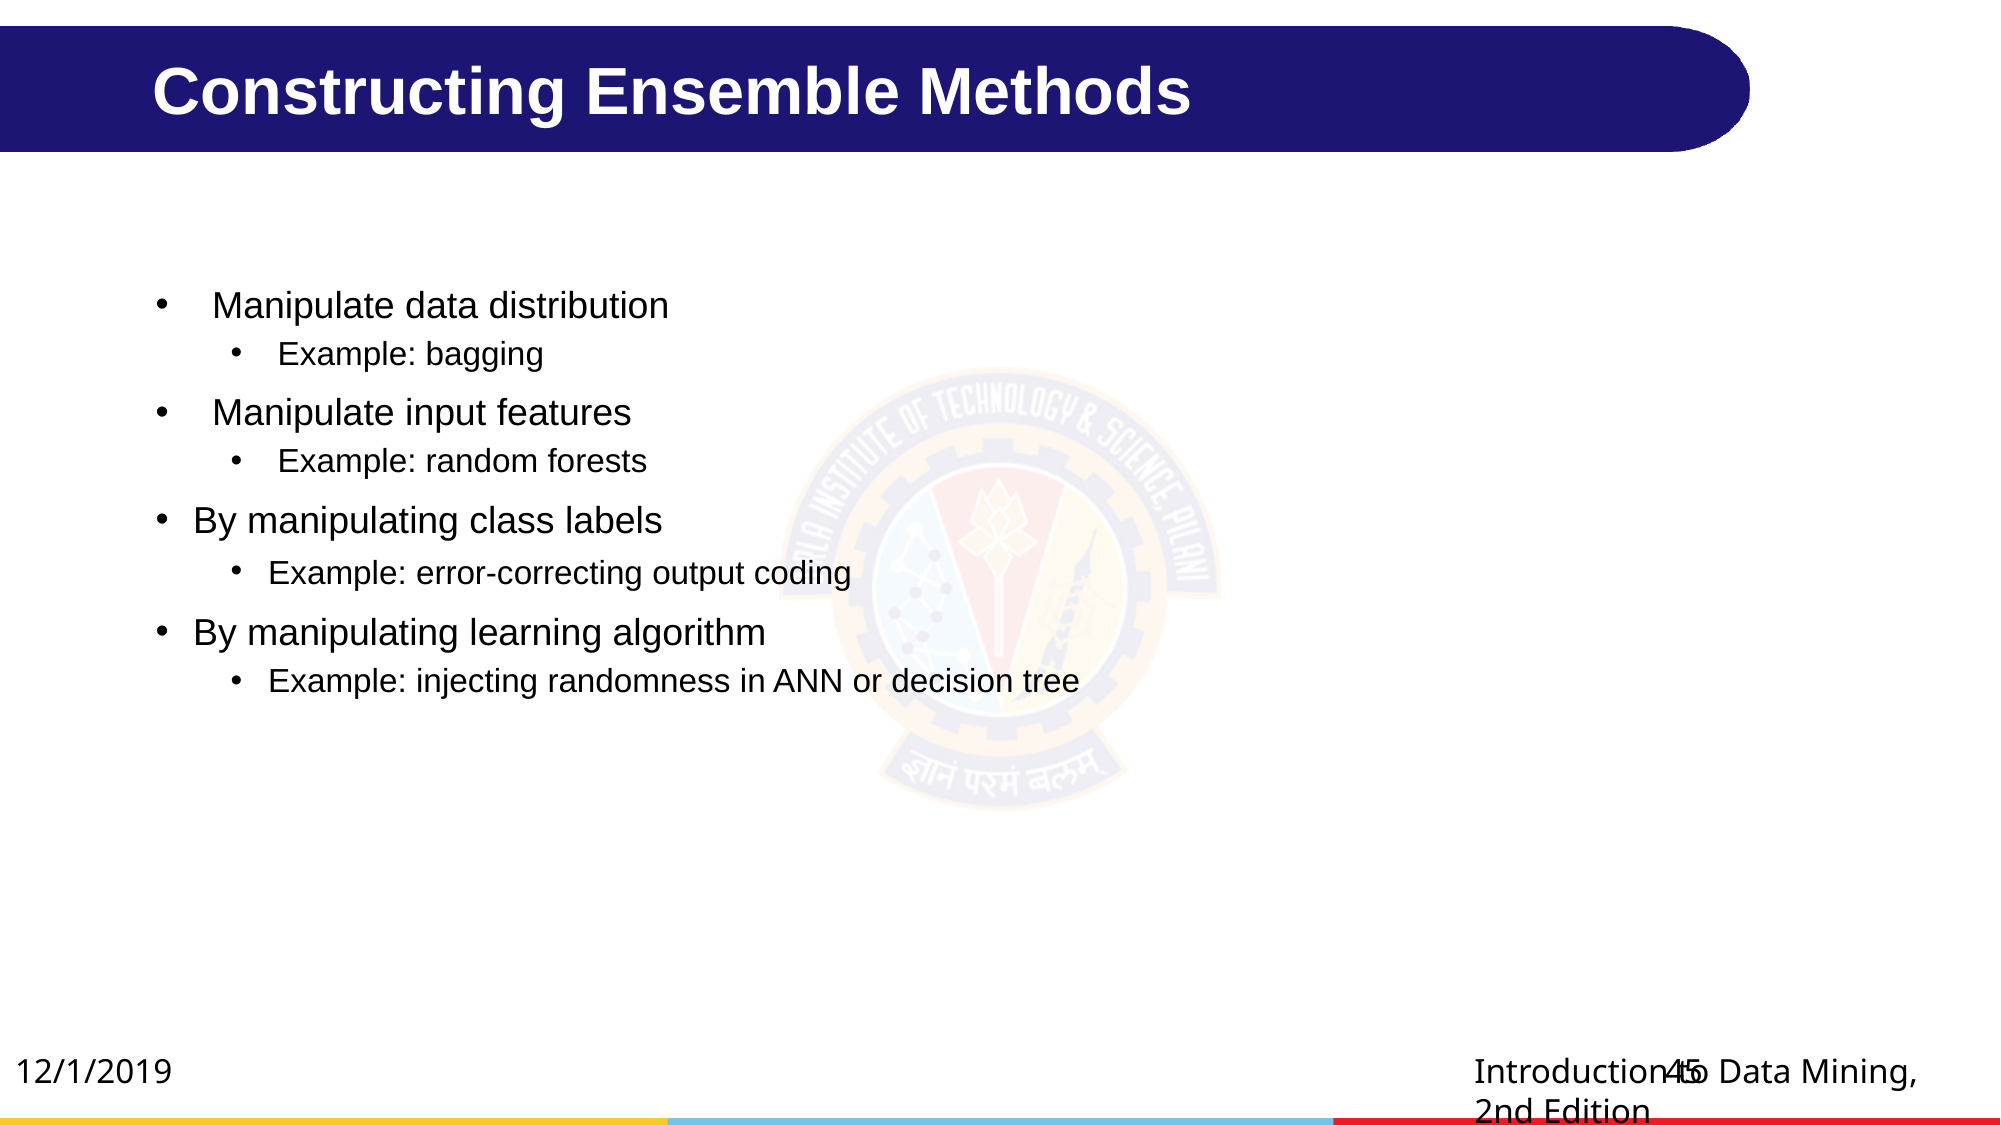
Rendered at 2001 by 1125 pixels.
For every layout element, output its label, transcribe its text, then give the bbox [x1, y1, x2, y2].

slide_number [0, 1042, 350, 1103]
slide_number 45 [1650, 1042, 2000, 1103]
title Constructing Ensemble Methods [137, 49, 1667, 175]
picture [0, 1118, 2000, 1125]
list Manipulate data distribution Example: bagging Manipulate input features Example: random forests By manipulating class labels Example: error-correcting output coding By manipulating learning algorithm Example: injecting randomness in ANN or decision tree [140, 212, 1808, 800]
footer Introduction to Data Mining, 2nd Edition [1459, 1042, 1650, 1103]
picture [0, 26, 1750, 152]
